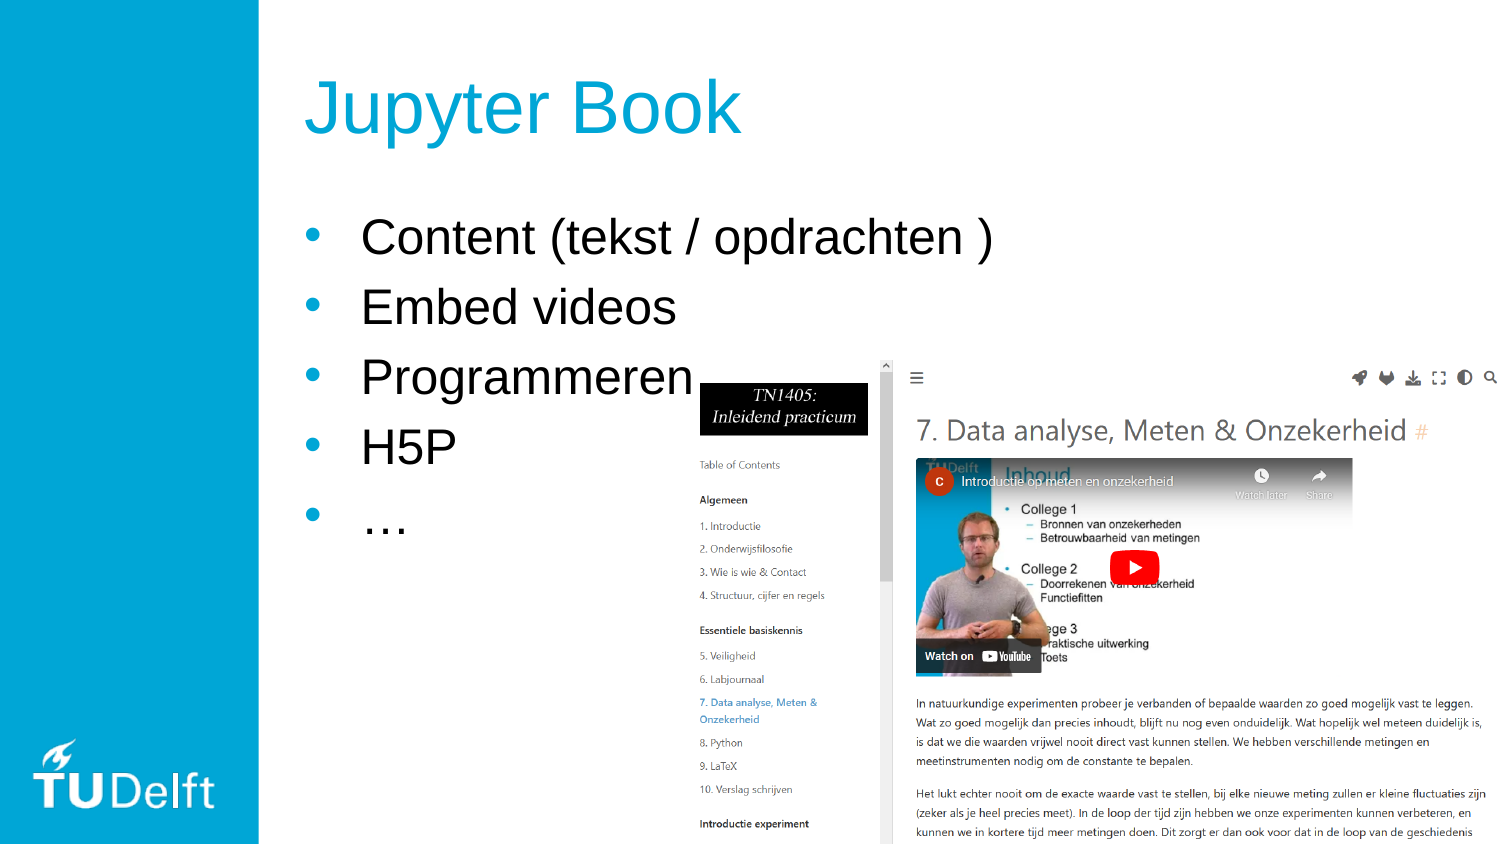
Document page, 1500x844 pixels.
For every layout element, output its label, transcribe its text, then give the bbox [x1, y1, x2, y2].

list Content (tekst / opdrachten ) Embed videos Programmeren H5P … [289, 196, 1455, 769]
title Jupyter Book [289, 33, 1455, 175]
picture [675, 360, 1500, 844]
